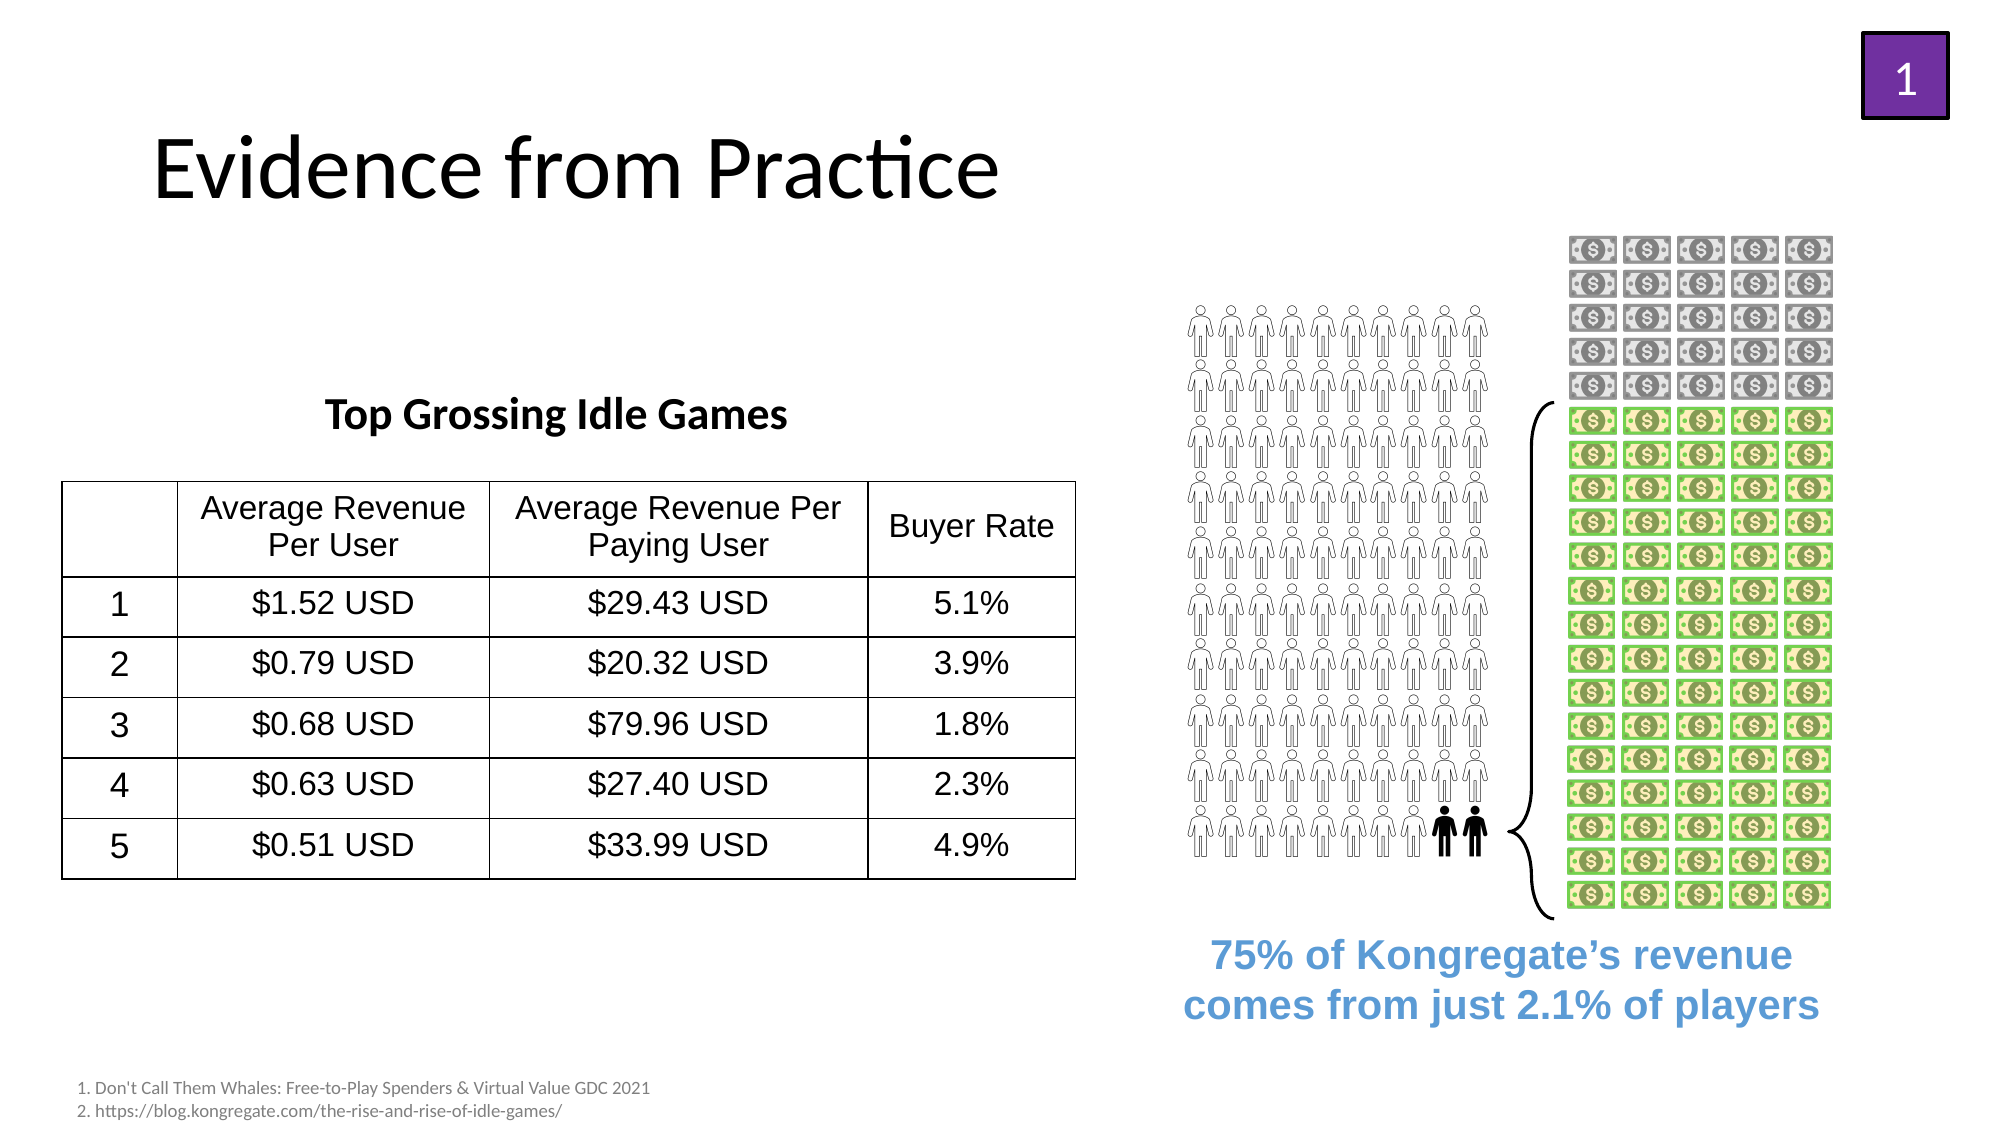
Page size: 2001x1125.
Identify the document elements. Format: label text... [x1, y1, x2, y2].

table_cell $27.40 USD [490, 759, 867, 818]
picture [1173, 582, 1503, 691]
picture [1173, 804, 1503, 859]
text_box [1507, 401, 1555, 920]
picture [1173, 470, 1503, 580]
table_cell 2 [63, 638, 177, 697]
picture [1567, 225, 1617, 919]
table_cell 3.9% [869, 638, 1075, 697]
picture [1173, 414, 1503, 469]
table_cell 4.9% [869, 819, 1075, 878]
picture [1783, 225, 1833, 919]
text_box 1 [1861, 31, 1950, 120]
table_cell 2.3% [869, 759, 1075, 818]
table_cell $79.96 USD [490, 698, 867, 757]
table_cell 1.8% [869, 698, 1075, 757]
text_box 75% of Kongregate’s revenue comes from just 2.1% of players [1161, 920, 1843, 1036]
picture [1729, 225, 1779, 919]
table_cell 5 [63, 819, 177, 878]
table_cell $0.68 USD [178, 698, 489, 757]
table_header Average Revenue Per Paying User [490, 482, 867, 576]
table_cell 1 [63, 578, 177, 636]
text_box 1. Don't Call Them Whales: Free-to-Play Spenders & Virtual Value GDC 2021 2. https://blog.kongregate.com/the-rise-and-rise-of-idle-games/ [61, 1068, 844, 1125]
table_cell $20.32 USD [490, 638, 867, 697]
table_cell $0.63 USD [178, 759, 489, 818]
table_cell $29.43 USD [490, 578, 867, 636]
table_cell 5.1% [869, 578, 1075, 636]
picture [1675, 225, 1725, 919]
table_cell $0.51 USD [178, 819, 489, 878]
picture [1621, 225, 1671, 919]
table_header Average Revenue Per User [178, 482, 489, 576]
table_cell $1.52 USD [178, 578, 489, 636]
table_header Buyer Rate [869, 482, 1075, 576]
table_cell 3 [63, 698, 177, 757]
table_header [63, 482, 177, 576]
picture [1173, 693, 1503, 803]
table_cell $33.99 USD [490, 819, 867, 878]
title Evidence from Practice [137, 59, 1863, 278]
picture [1173, 303, 1503, 413]
text_box Top Grossing Idle Games [310, 376, 827, 447]
table_cell $0.79 USD [178, 638, 489, 697]
table_cell 4 [63, 759, 177, 818]
